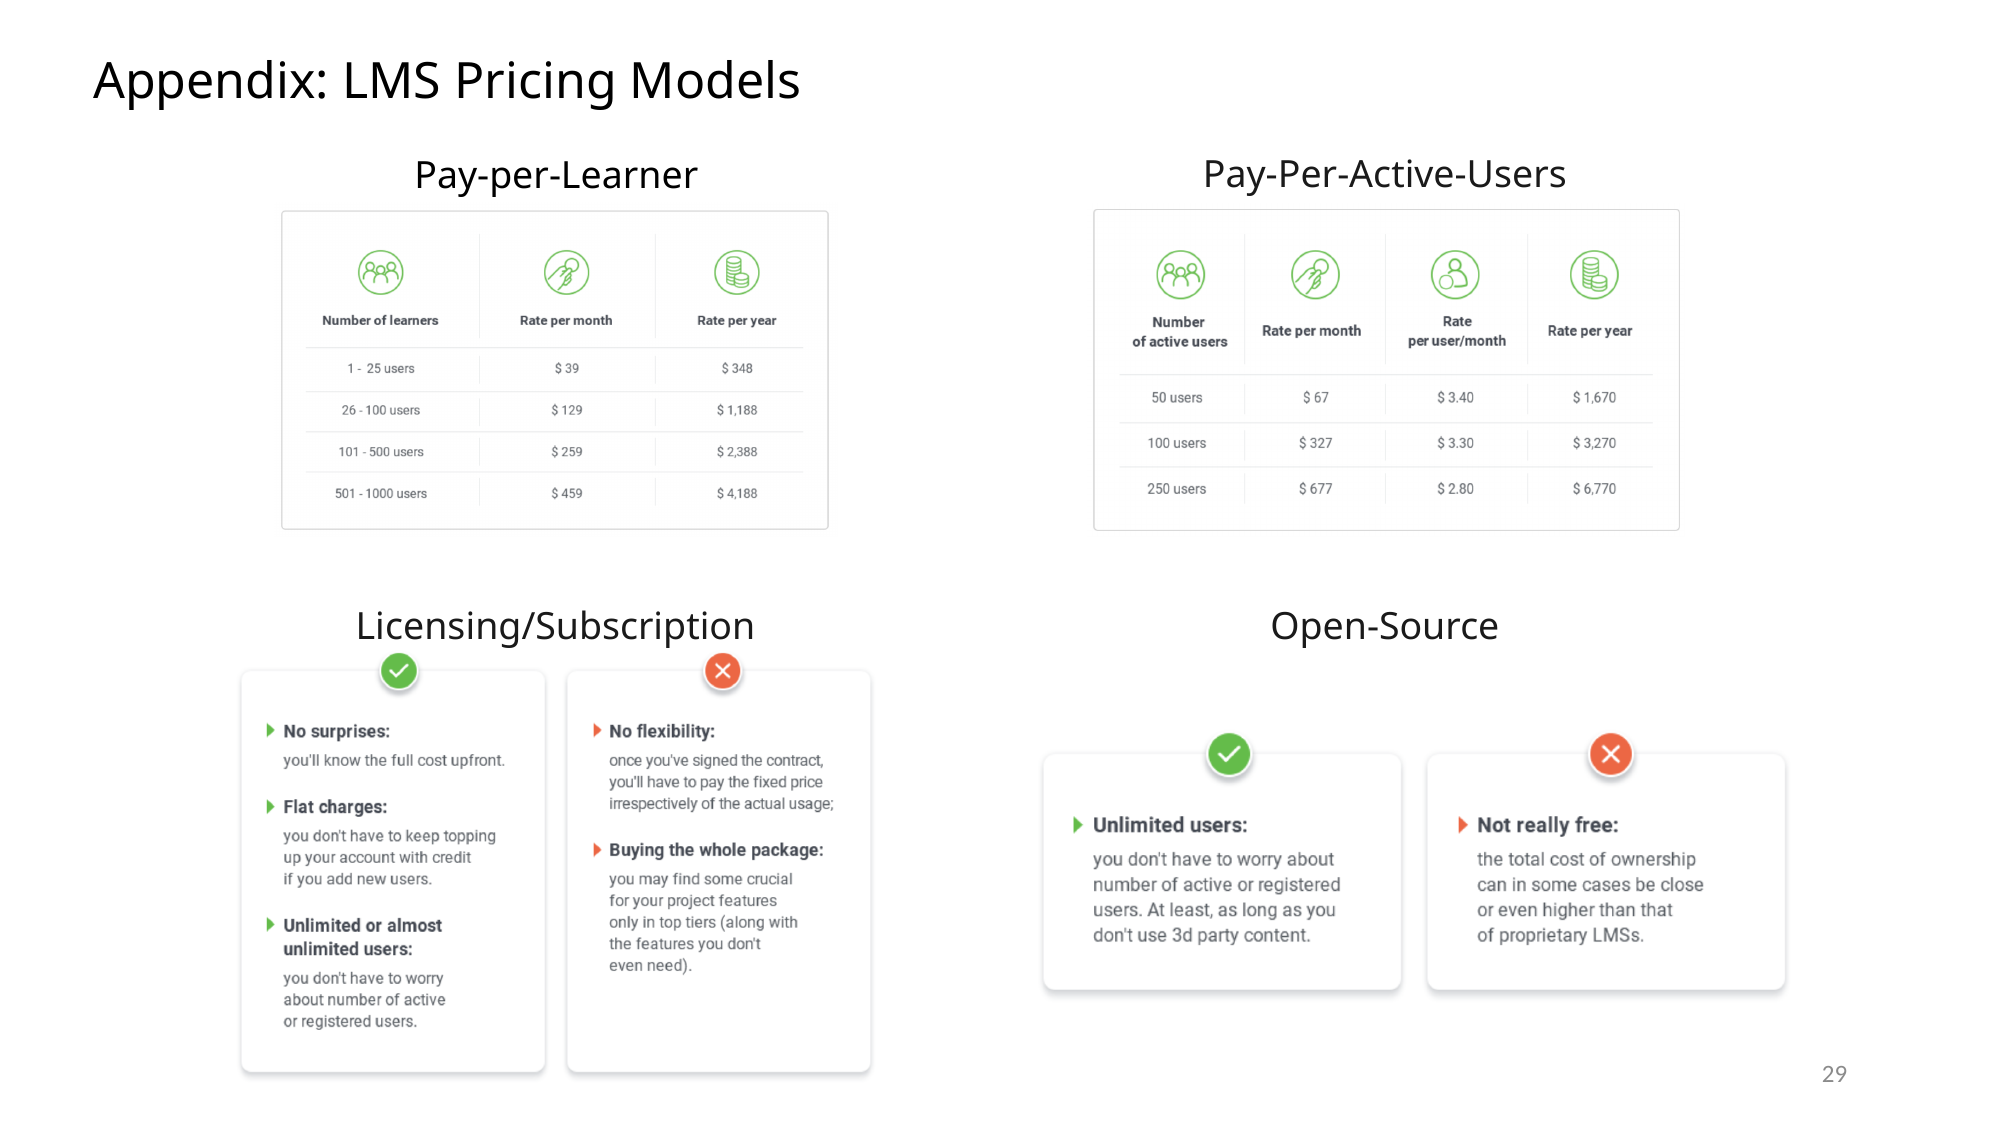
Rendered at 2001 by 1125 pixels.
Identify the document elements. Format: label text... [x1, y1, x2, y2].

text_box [274, 142, 838, 537]
text_box Open-Source [1159, 594, 1610, 655]
text_box Licensing/Subscription [330, 594, 781, 641]
picture [1025, 721, 1800, 1007]
text_box Appendix: LMS Pricing Models [78, 41, 883, 117]
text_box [1086, 142, 1685, 537]
slide_number 29 [1412, 1042, 1863, 1103]
picture [230, 641, 880, 1086]
